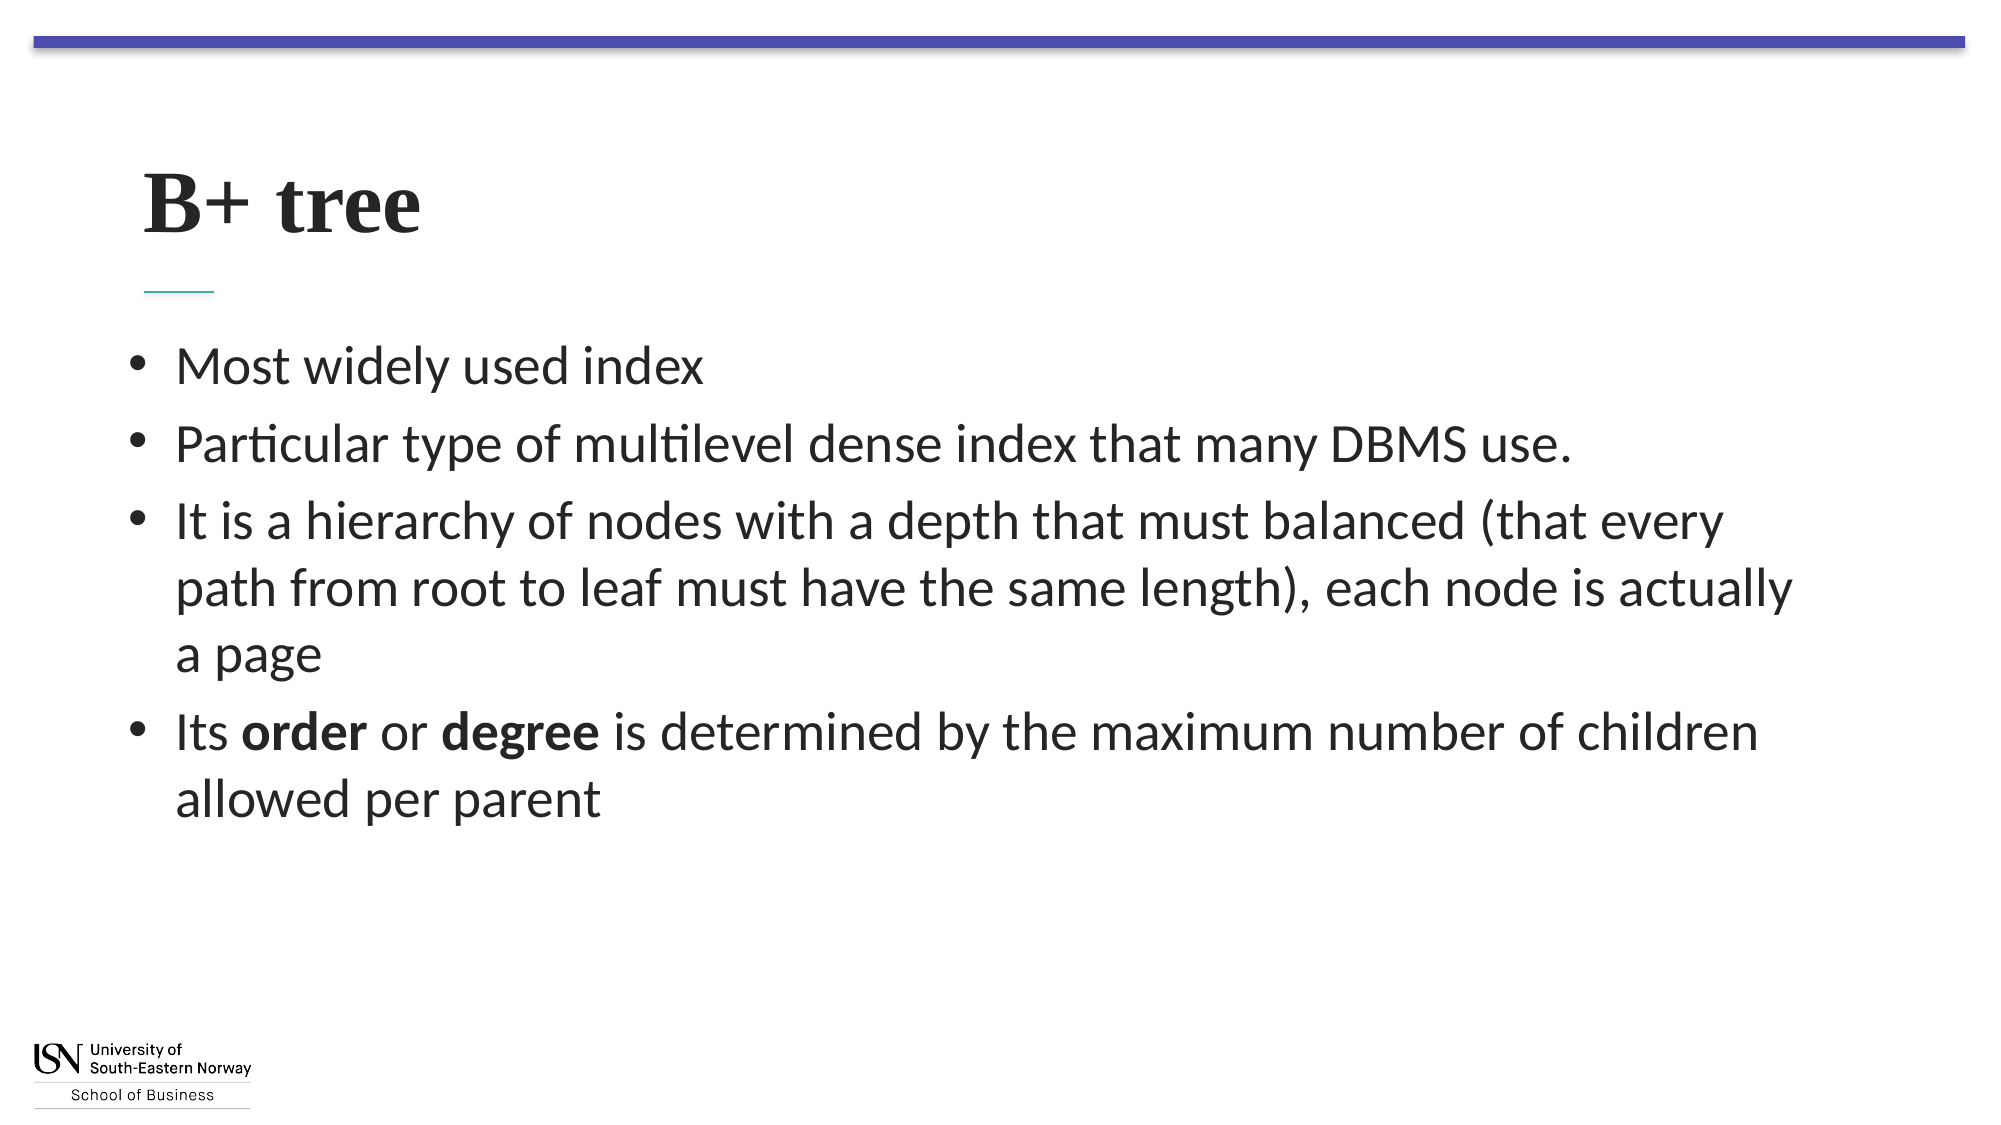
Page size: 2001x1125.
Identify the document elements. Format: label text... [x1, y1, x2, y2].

title B+ tree [143, 103, 1885, 291]
picture [16, 1025, 274, 1125]
list Most widely used index Particular type of multilevel dense index that many DBMS use. It is a hierarchy of nodes with a depth that must balanced (that every path from root to leaf must have the same length), each node is actually a page Its order or degree is determined by the maximum number of children allowed per parent [113, 328, 1848, 986]
